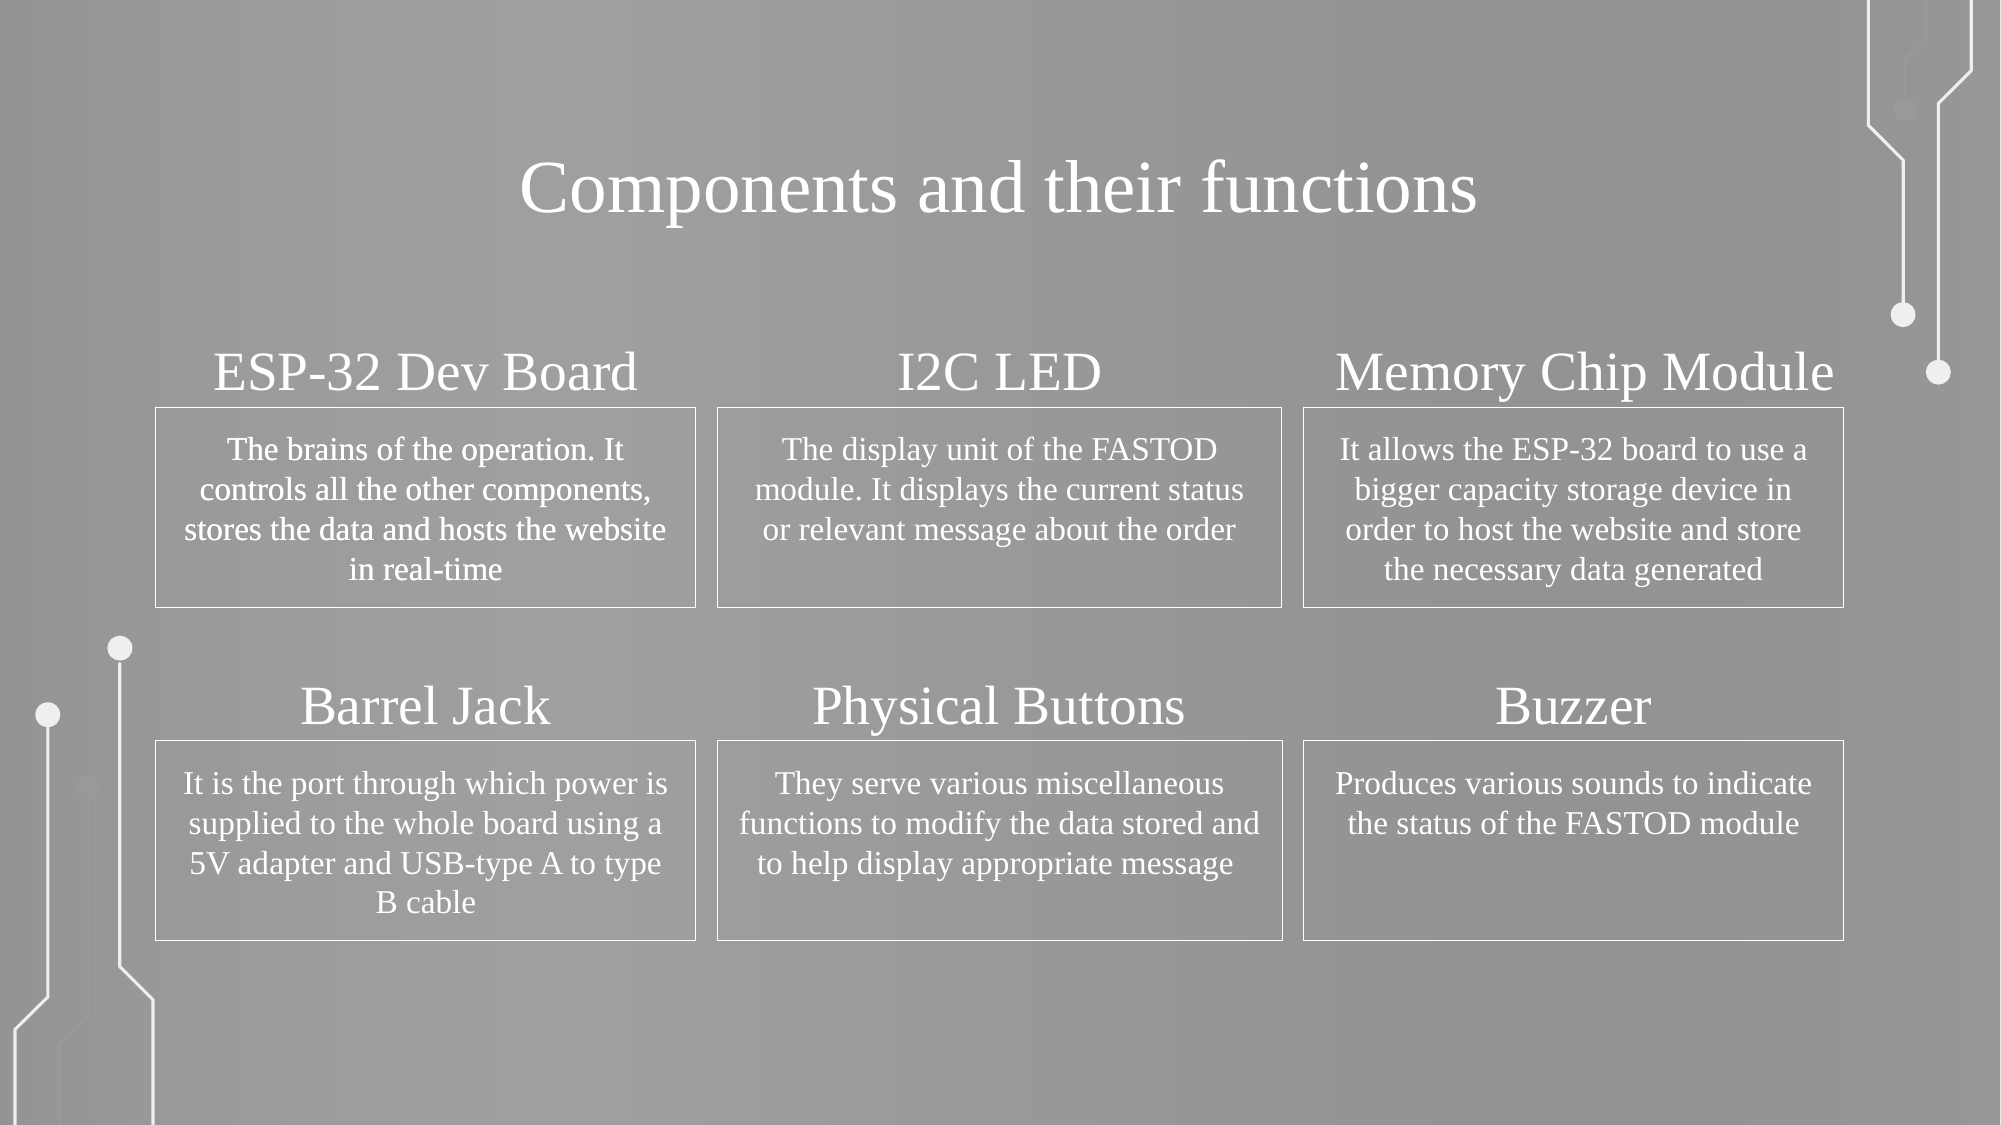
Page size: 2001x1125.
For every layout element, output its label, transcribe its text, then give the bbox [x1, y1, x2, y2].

subtitle ESP-32 Dev Board [155, 321, 696, 407]
subtitle Barrel Jack [155, 655, 696, 756]
subtitle It is the port through which power is supplied to the whole board using a 5V adapter and USB-type A to type B cable [155, 756, 696, 941]
text_box The brains of the operation. It controls all the other components, stores the data and hosts the website in real-time [155, 407, 696, 608]
subtitle Memory Chip Module [1303, 321, 1868, 422]
subtitle It allows the ESP-32 board to use a bigger capacity storage device in order to host the website and store the necessary data generated [1303, 407, 1844, 608]
subtitle Produces various sounds to indicate the status of the FASTOD module [1303, 756, 1844, 941]
subtitle Buzzer [1303, 655, 1844, 756]
subtitle Physical Buttons [717, 655, 1282, 756]
subtitle I2C LED [717, 321, 1282, 422]
subtitle The display unit of the FASTOD module. It displays the current status or relevant message about the order [717, 422, 1282, 608]
subtitle They serve various miscellaneous functions to modify the data stored and to help display appropriate message [717, 740, 1283, 941]
title Components and their functions [157, 117, 1843, 244]
